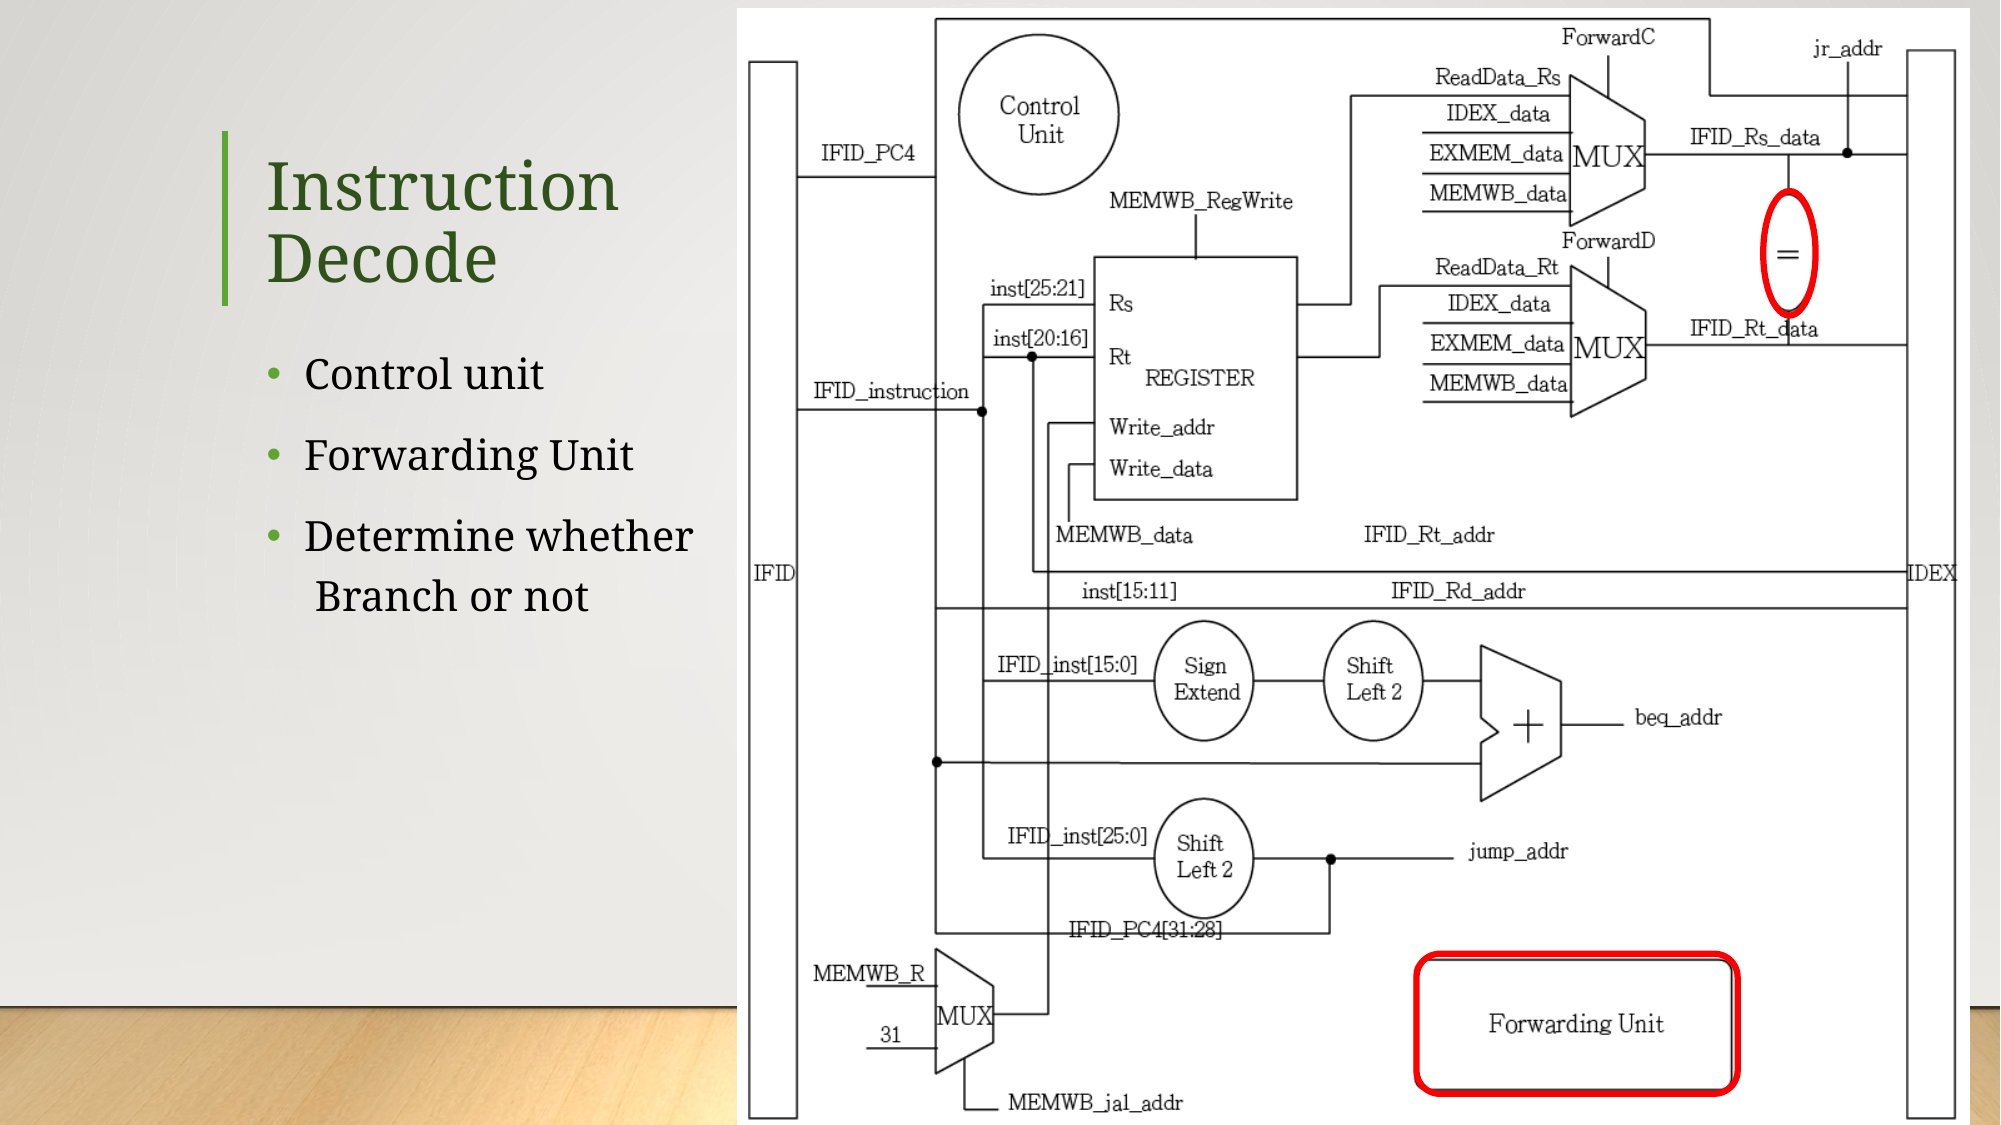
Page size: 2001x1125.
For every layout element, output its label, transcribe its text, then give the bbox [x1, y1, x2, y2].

title Instruction Decode [251, 131, 736, 305]
picture [1971, 1006, 2000, 1125]
list Control unit Forwarding Unit Determine whether Branch or not [251, 330, 718, 897]
picture [0, 8, 1970, 1125]
